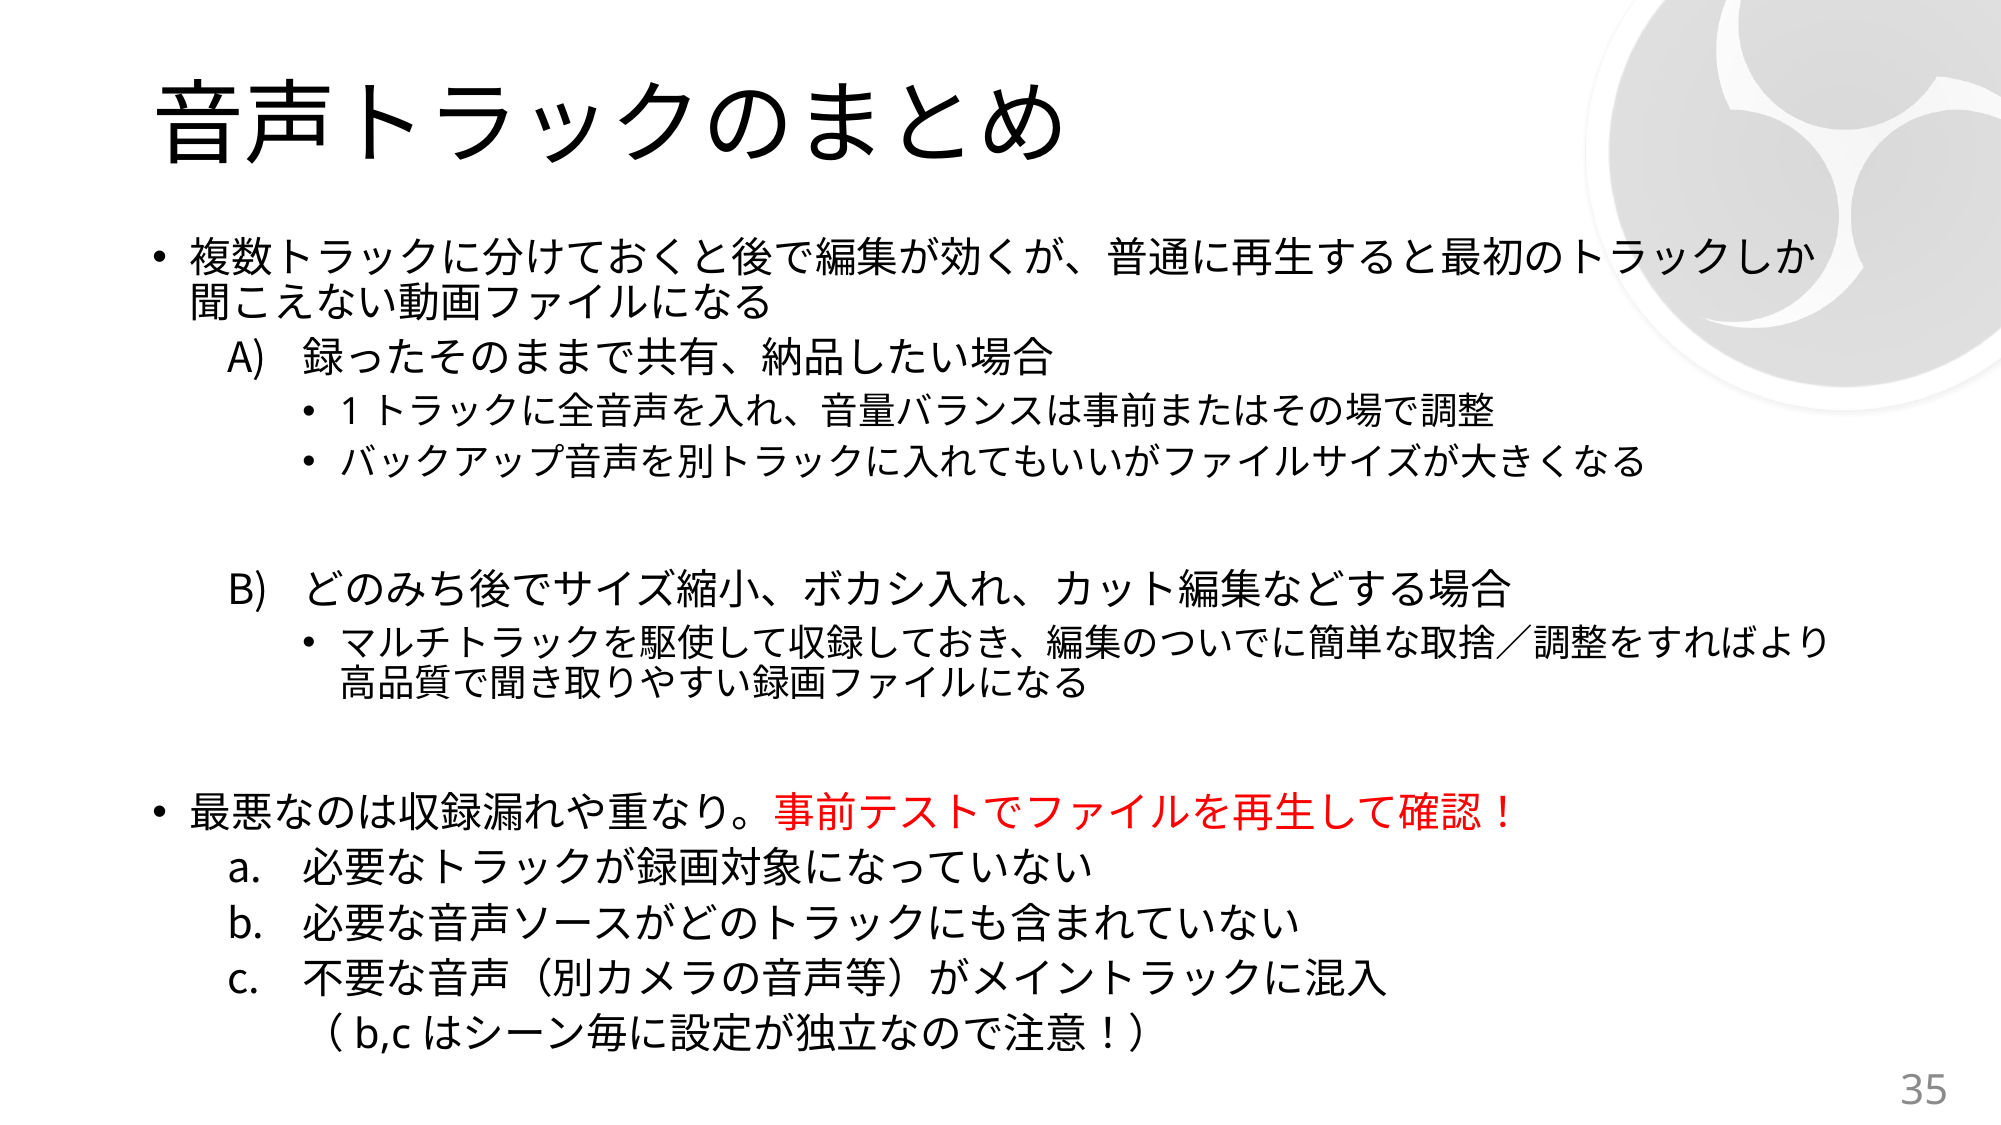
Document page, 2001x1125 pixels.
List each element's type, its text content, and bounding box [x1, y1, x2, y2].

title 音声トラックのまとめ [137, 59, 1863, 193]
list 複数トラックに分けておくと後で編集が効くが、普通に再生すると最初のトラックしか聞こえない動画ファイルになる 録ったそのままで共有、納品したい場合 1トラックに全音声を入れ、音量バランスは事前またはその場で調整 バックアップ音声を別トラックに入れてもいいがファイルサイズが大きくなる どのみち後でサイズ縮小、ボカシ入れ、カット編集などする場合 マルチトラックを駆使して収録しておき、編集のついでに簡単な取捨／調整をすればより高品質で聞き取りやすい録画ファイルになる 最悪なのは収録漏れや重なり。事前テストでファイルを再生して確認！ 必要なトラックが録画対象になっていない 必要な音声ソースがどのトラックにも含まれていない 不要な音声（別カメラの音声等）がメイントラックに混入 （b,cはシーン毎に設定が独立なので注意！） [137, 228, 1863, 1043]
slide_number 35 [1513, 1072, 1964, 1110]
